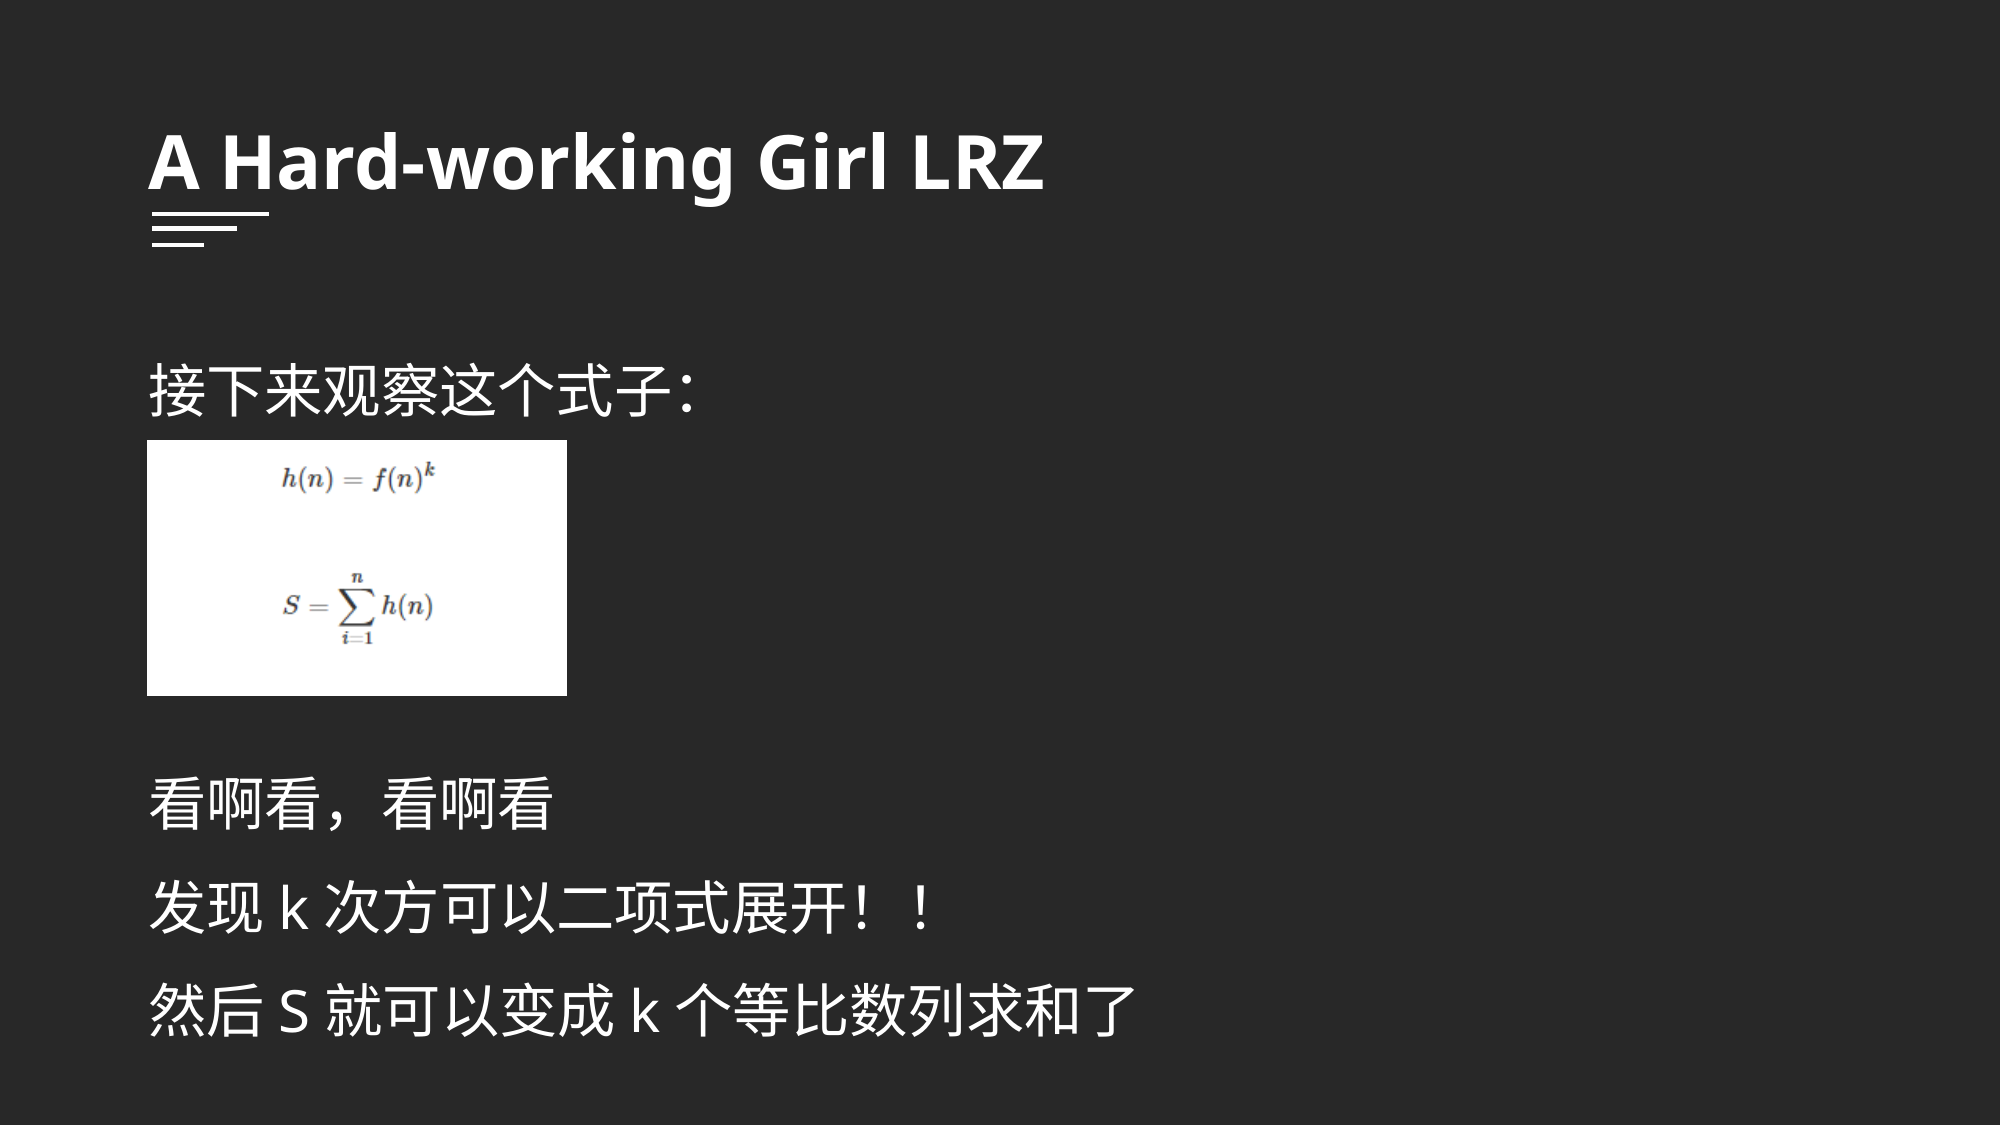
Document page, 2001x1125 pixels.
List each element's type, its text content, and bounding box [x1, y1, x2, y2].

text_box 接下来观察这个式子： 看啊看，看啊看 发现k次方可以二项式展开！！ 然后S就可以变成k个等比数列求和了 [133, 325, 1842, 1125]
list A Hard-working Girl LRZ [133, 116, 1156, 325]
picture [147, 440, 567, 696]
